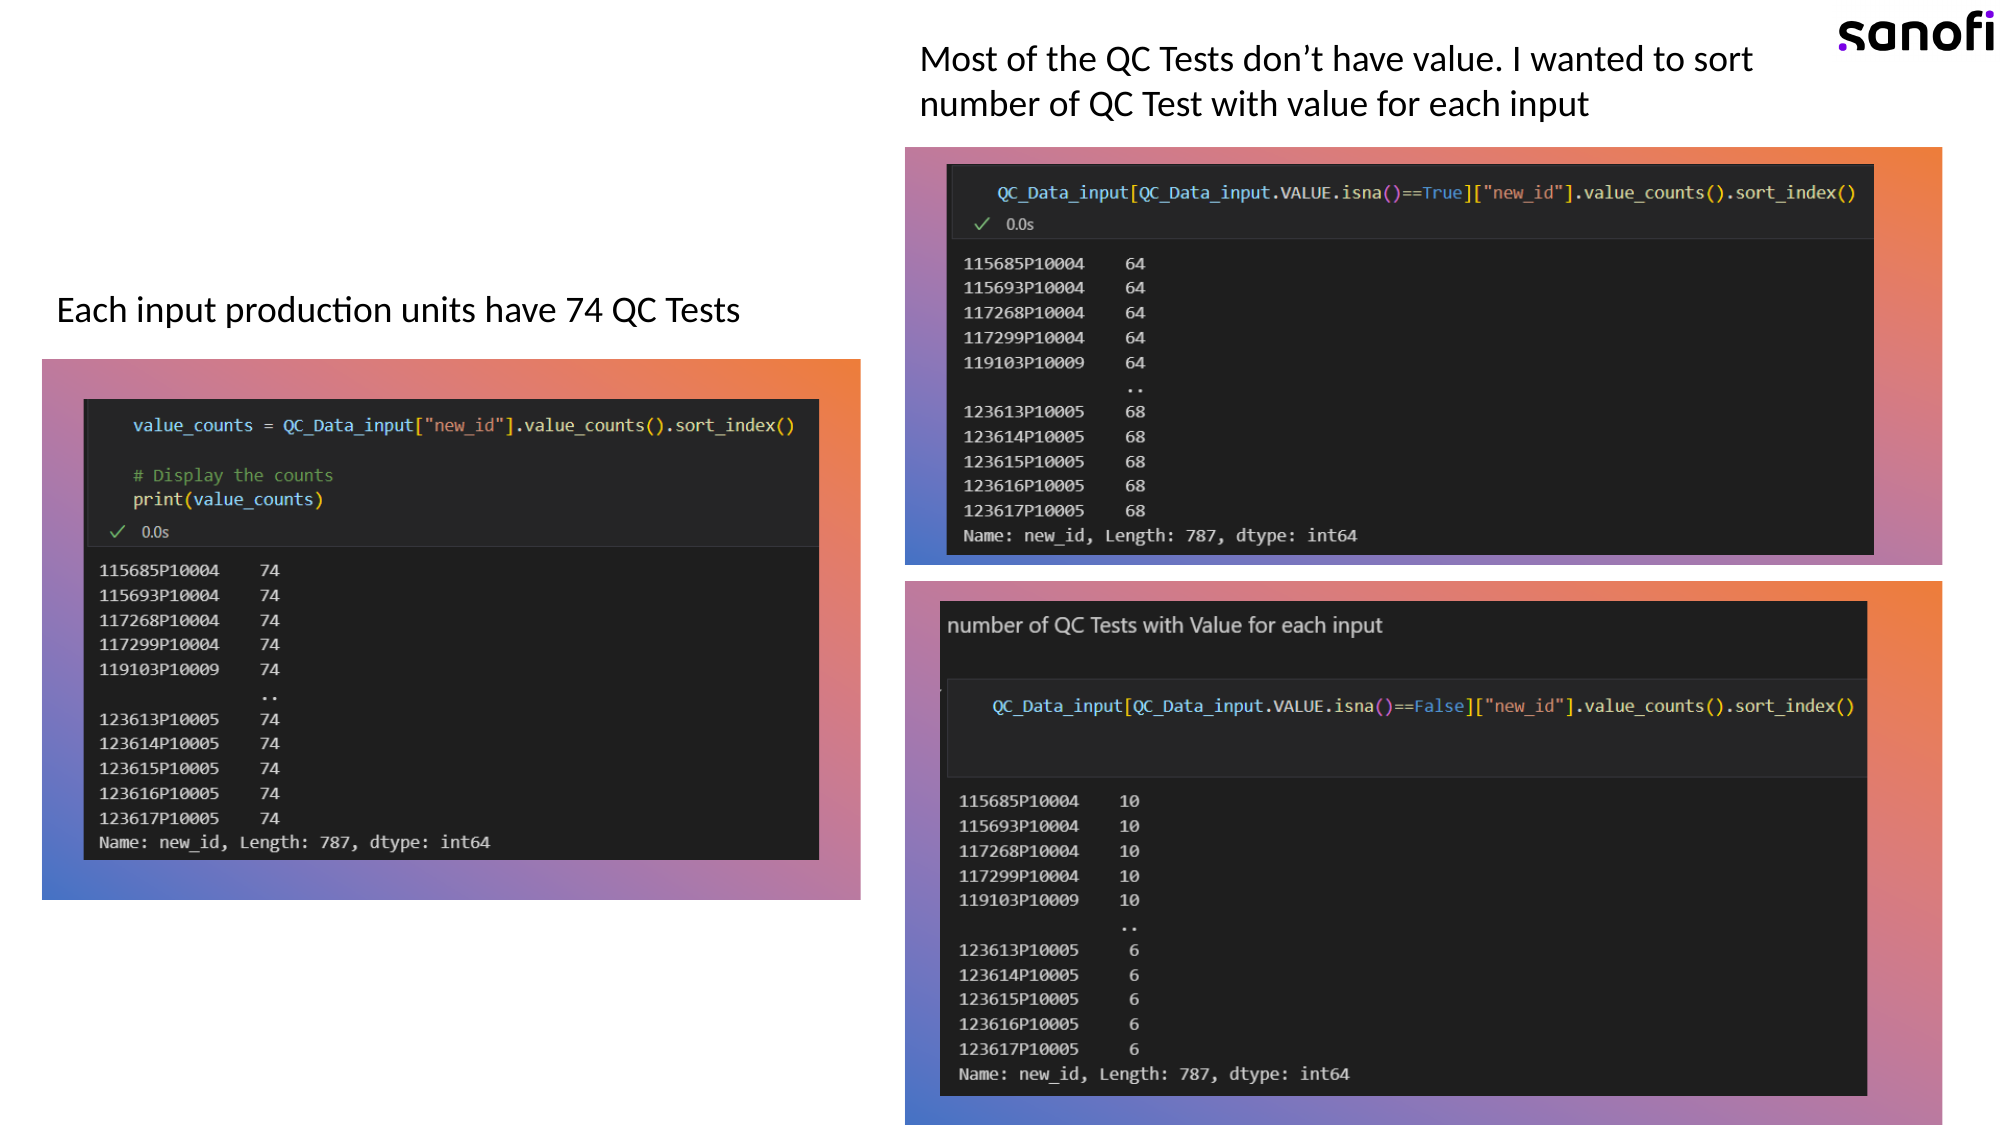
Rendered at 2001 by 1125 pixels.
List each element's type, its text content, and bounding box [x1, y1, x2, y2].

text_box Each input production units have 74 QC Tests [722, 277, 778, 338]
text_box Most of the QC Tests don’t have value. I wanted to sort number of QC Test with value for each input [1633, 26, 1833, 147]
picture [905, 0, 1943, 1125]
text_box Most of the QC Tests don’t have value. I wanted to sort number of QC Test with value for each input [904, 26, 1215, 147]
picture [42, 220, 861, 1039]
text_box Each input production units have 74 QC Tests [41, 277, 180, 338]
picture [1832, 0, 2000, 62]
